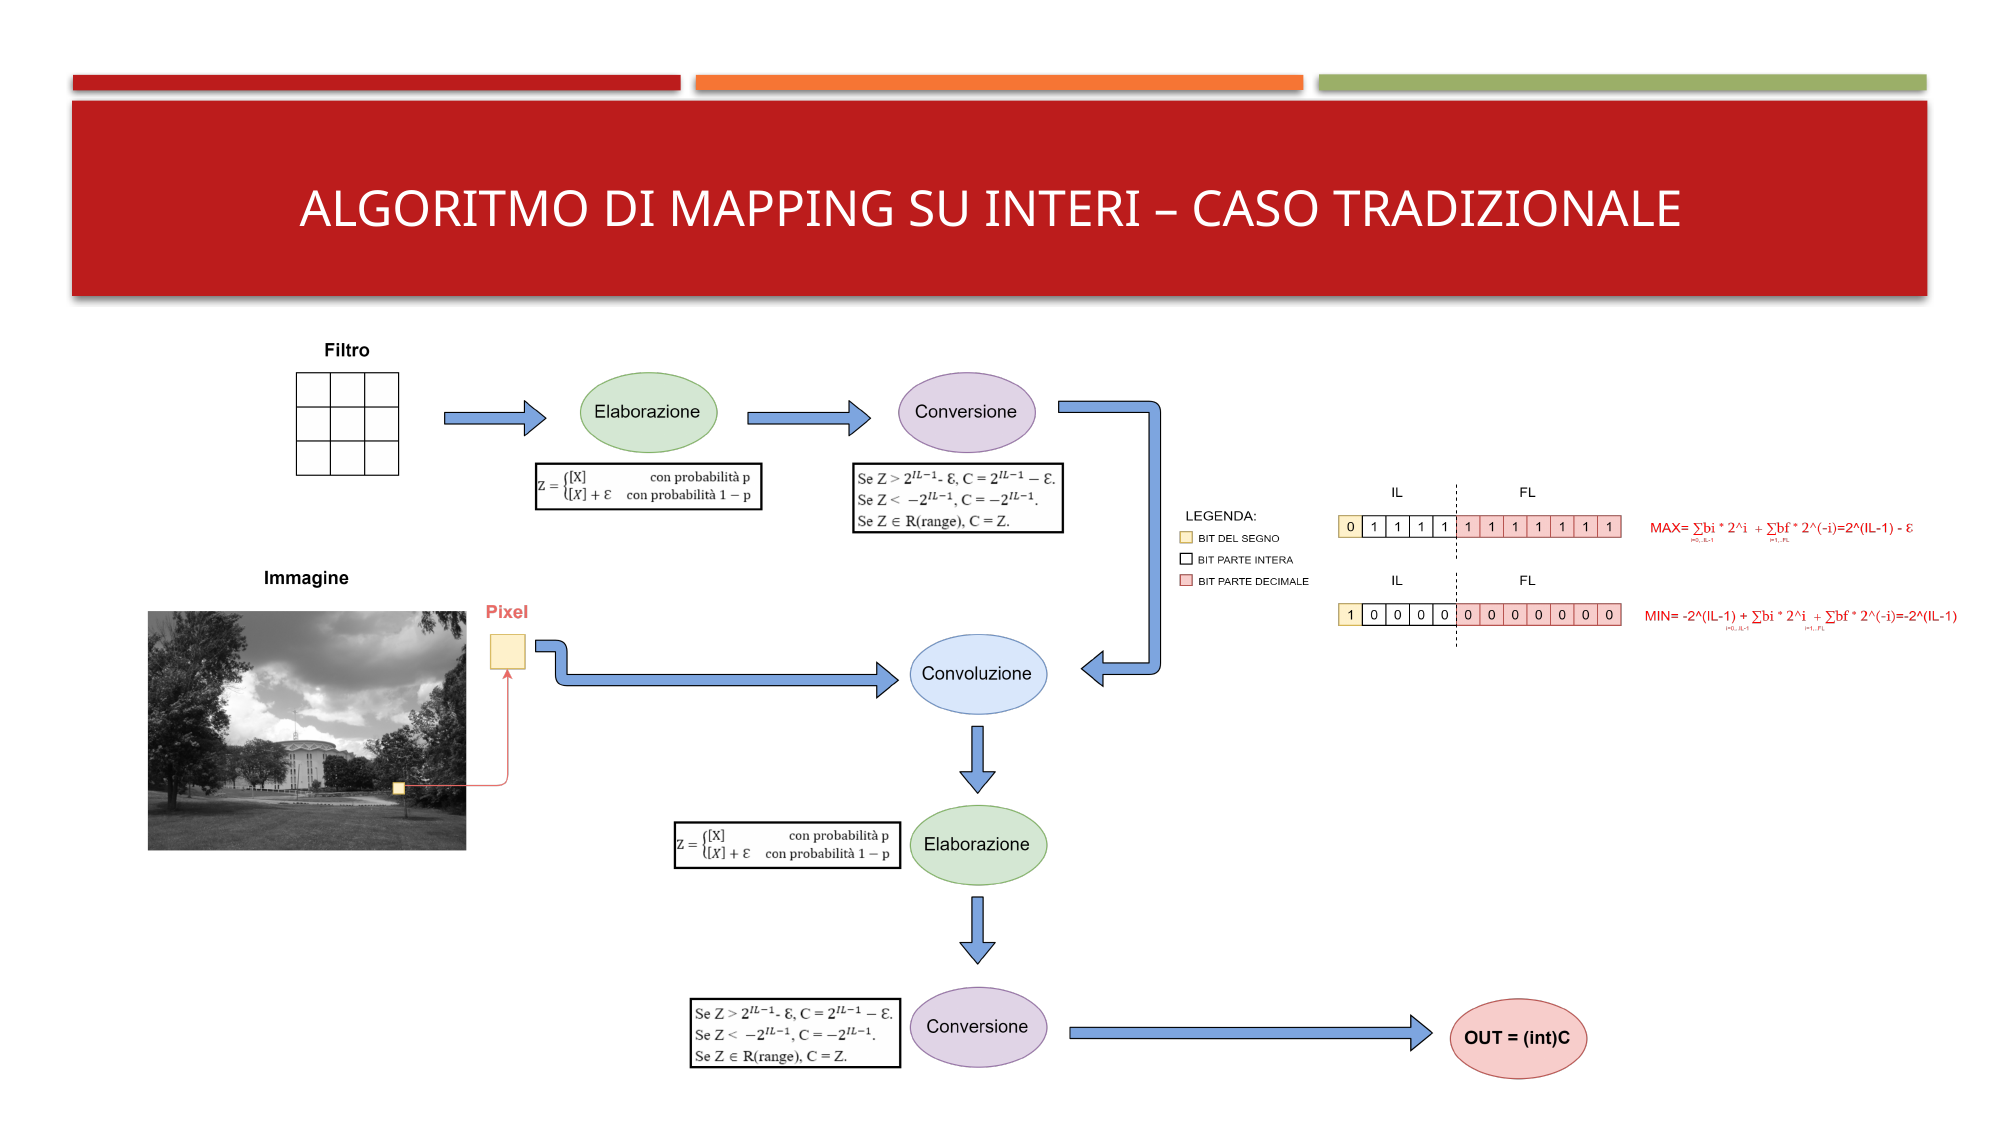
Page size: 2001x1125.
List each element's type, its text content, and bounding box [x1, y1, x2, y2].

picture [1159, 477, 1971, 652]
title ALGORITMO DI MAPPING SU INTERI – caso tradizionale [245, 126, 1749, 245]
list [144, 335, 1591, 1083]
